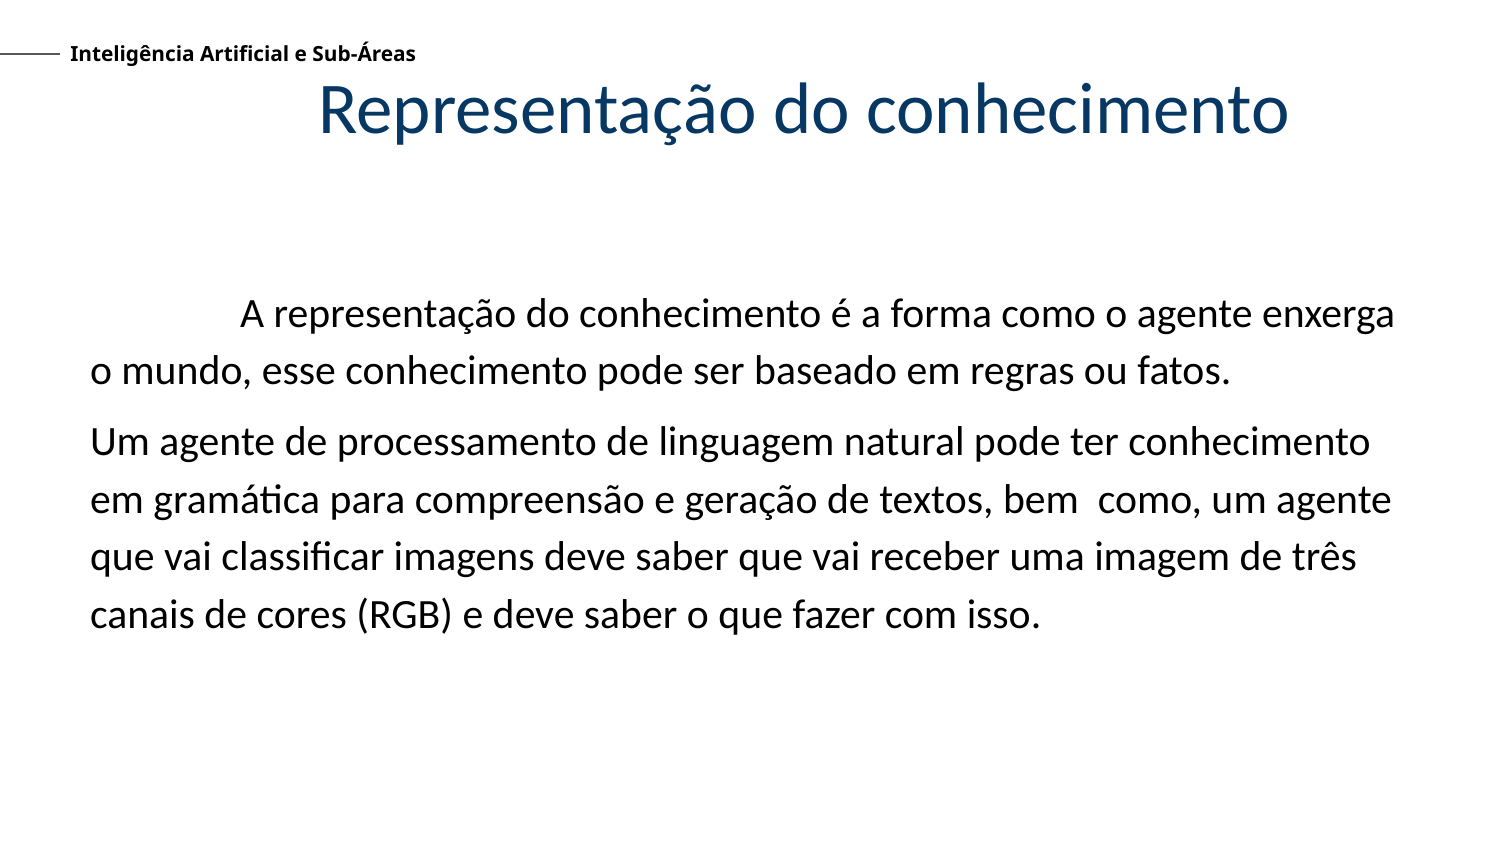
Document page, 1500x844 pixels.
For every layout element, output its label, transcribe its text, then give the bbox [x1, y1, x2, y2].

list A representação do conhecimento é a forma como o agente enxerga o mundo, esse conhecimento pode ser baseado em regras ou fatos. Um agente de processamento de linguagem natural pode ter conhecimento em gramática para compreensão e geração de textos, bem como, um agente que vai classificar imagens deve saber que vai receber uma imagem de três canais de cores (RGB) e deve saber o que fazer com isso. [75, 270, 1425, 695]
text_box Inteligência Artificial e Sub-Áreas [67, 22, 818, 84]
title Representação do conhecimento [299, 33, 1309, 175]
